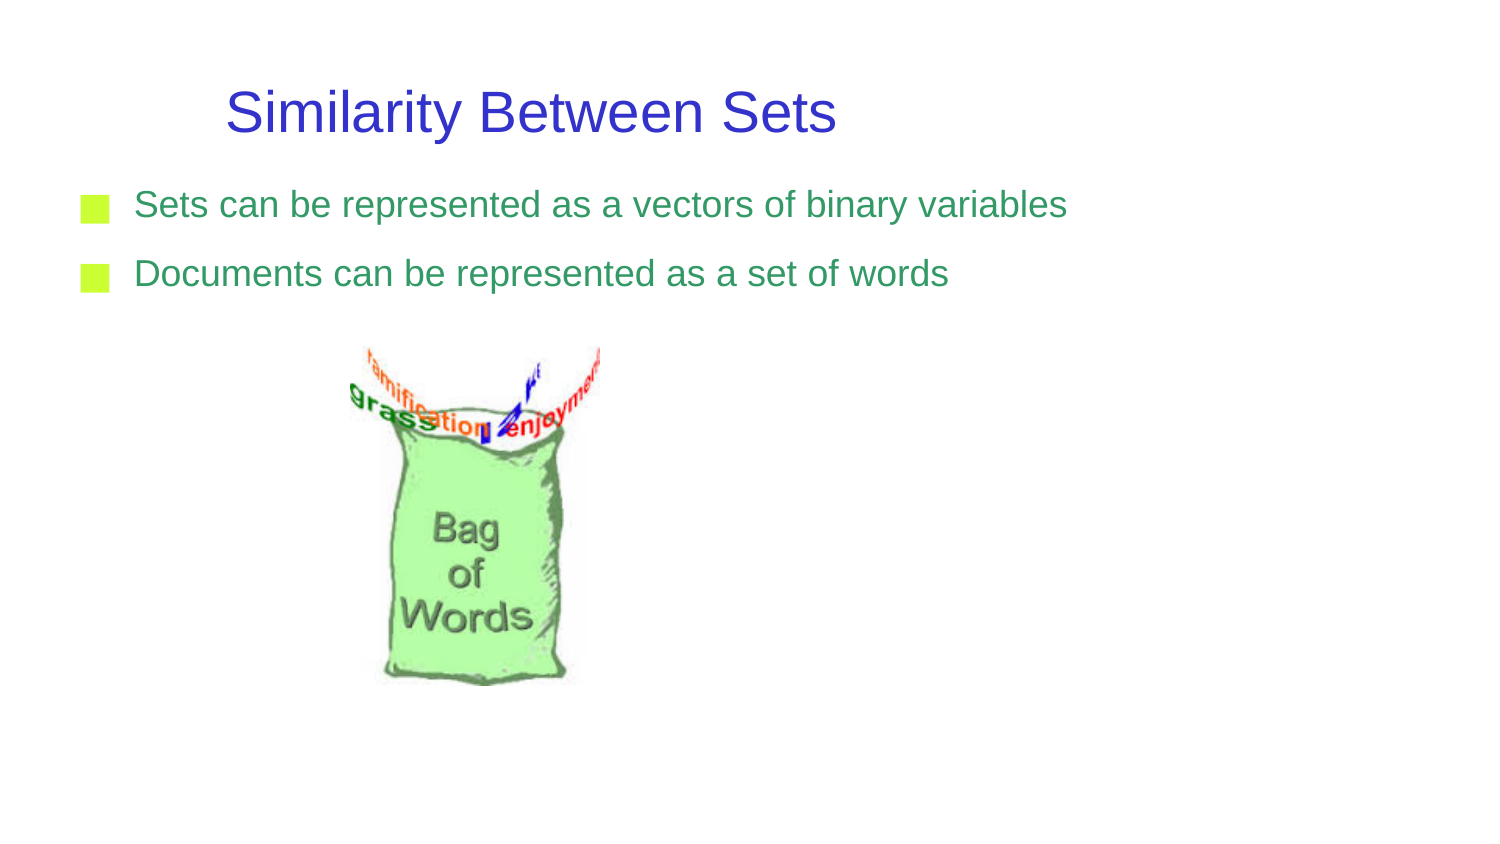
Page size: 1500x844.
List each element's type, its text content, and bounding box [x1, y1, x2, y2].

picture [349, 346, 601, 687]
text_box Sets can be represented as a vectors of binary variables Documents can be represented as a set of words [62, 159, 1425, 760]
text_box Similarity Between Sets [210, 65, 1408, 153]
